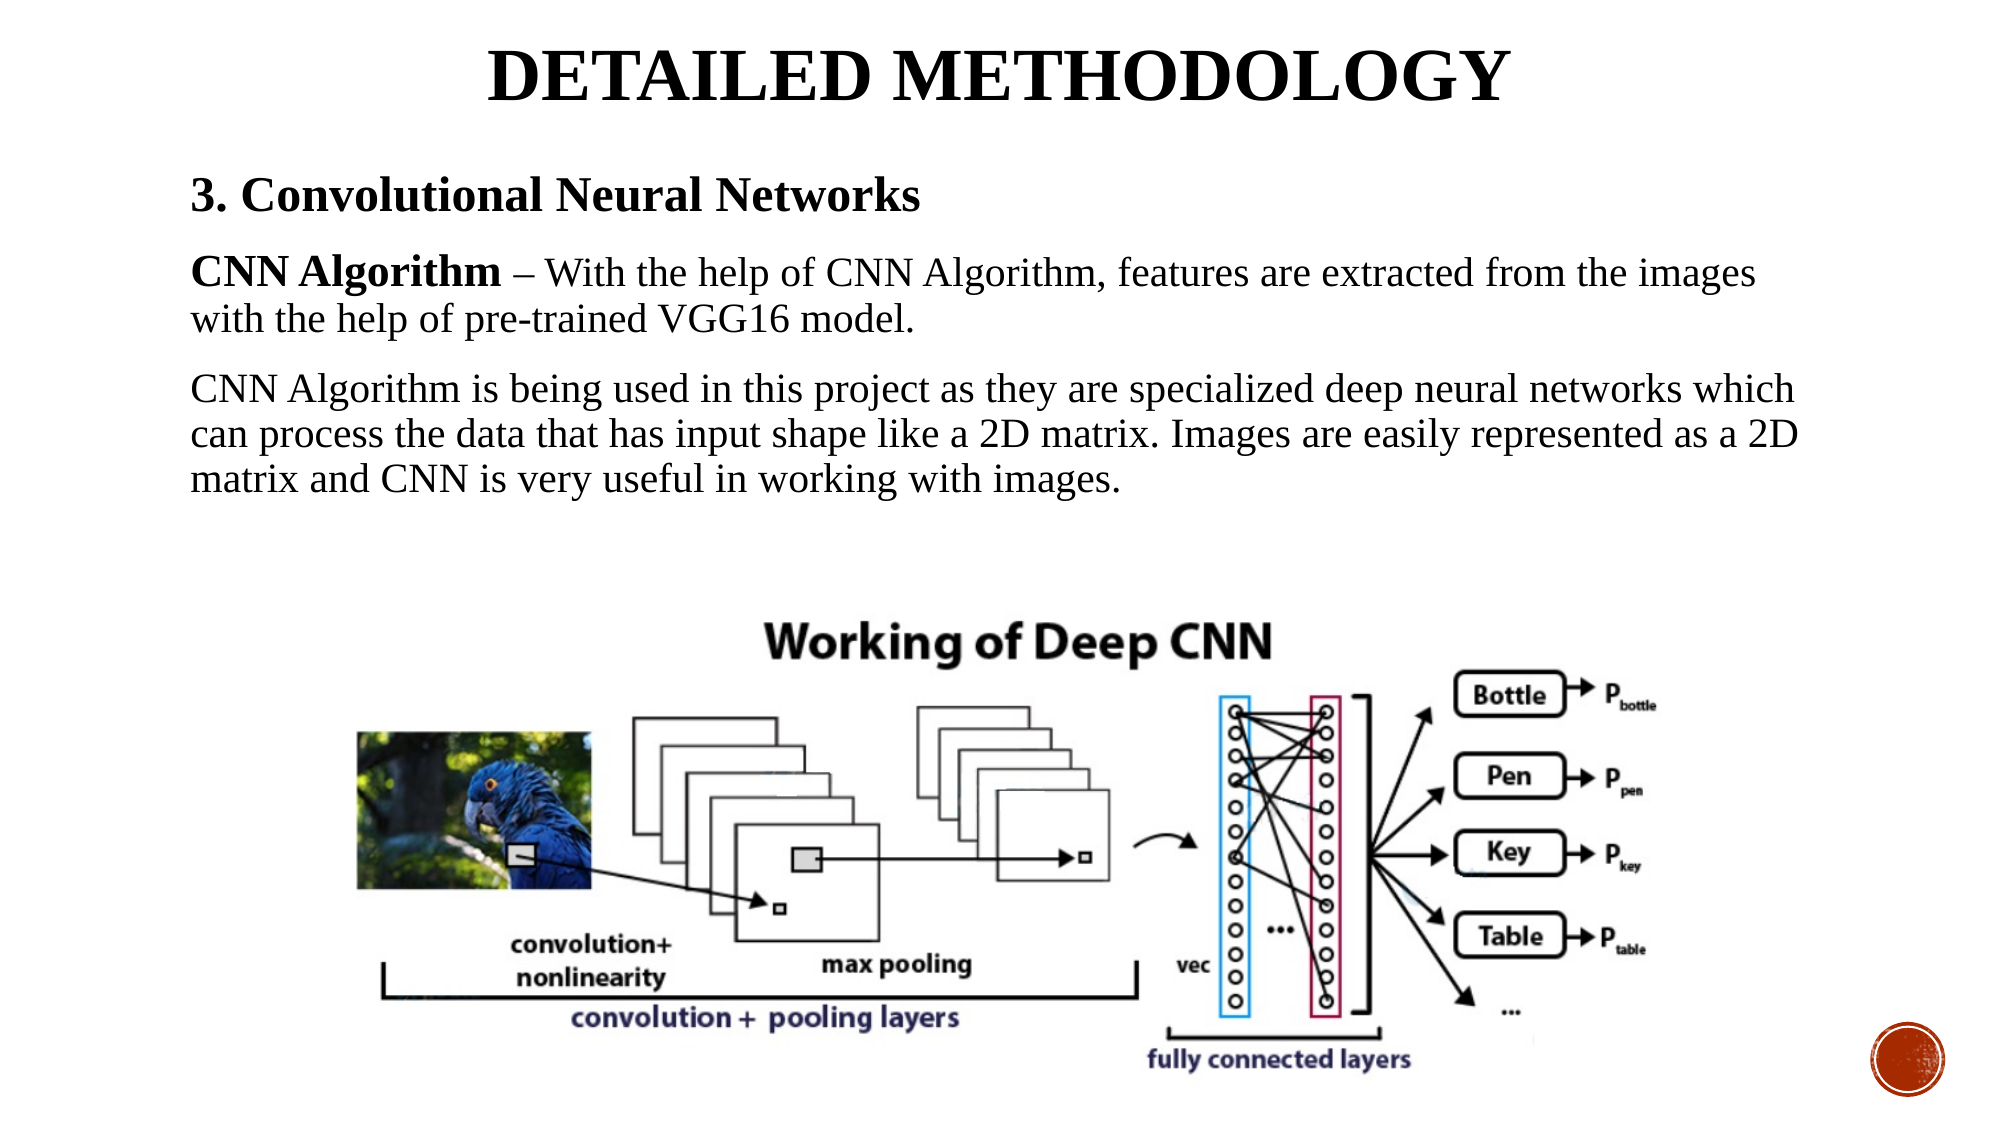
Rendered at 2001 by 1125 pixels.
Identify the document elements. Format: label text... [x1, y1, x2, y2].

title DETAILED METHODOLOGY [454, 23, 1547, 129]
list 3. Convolutional Neural Networks CNN Algorithm – With the help of CNN Algorithm, features are extracted from the images with the help of pre-trained VGG16 model. CNN Algorithm is being used in this project as they are specialized deep neural networks which can process the data that has input shape like a 2D matrix. Images are easily represented as a 2D matrix and CNN is very useful in working with images. [175, 160, 1826, 1055]
picture [293, 580, 1708, 1087]
